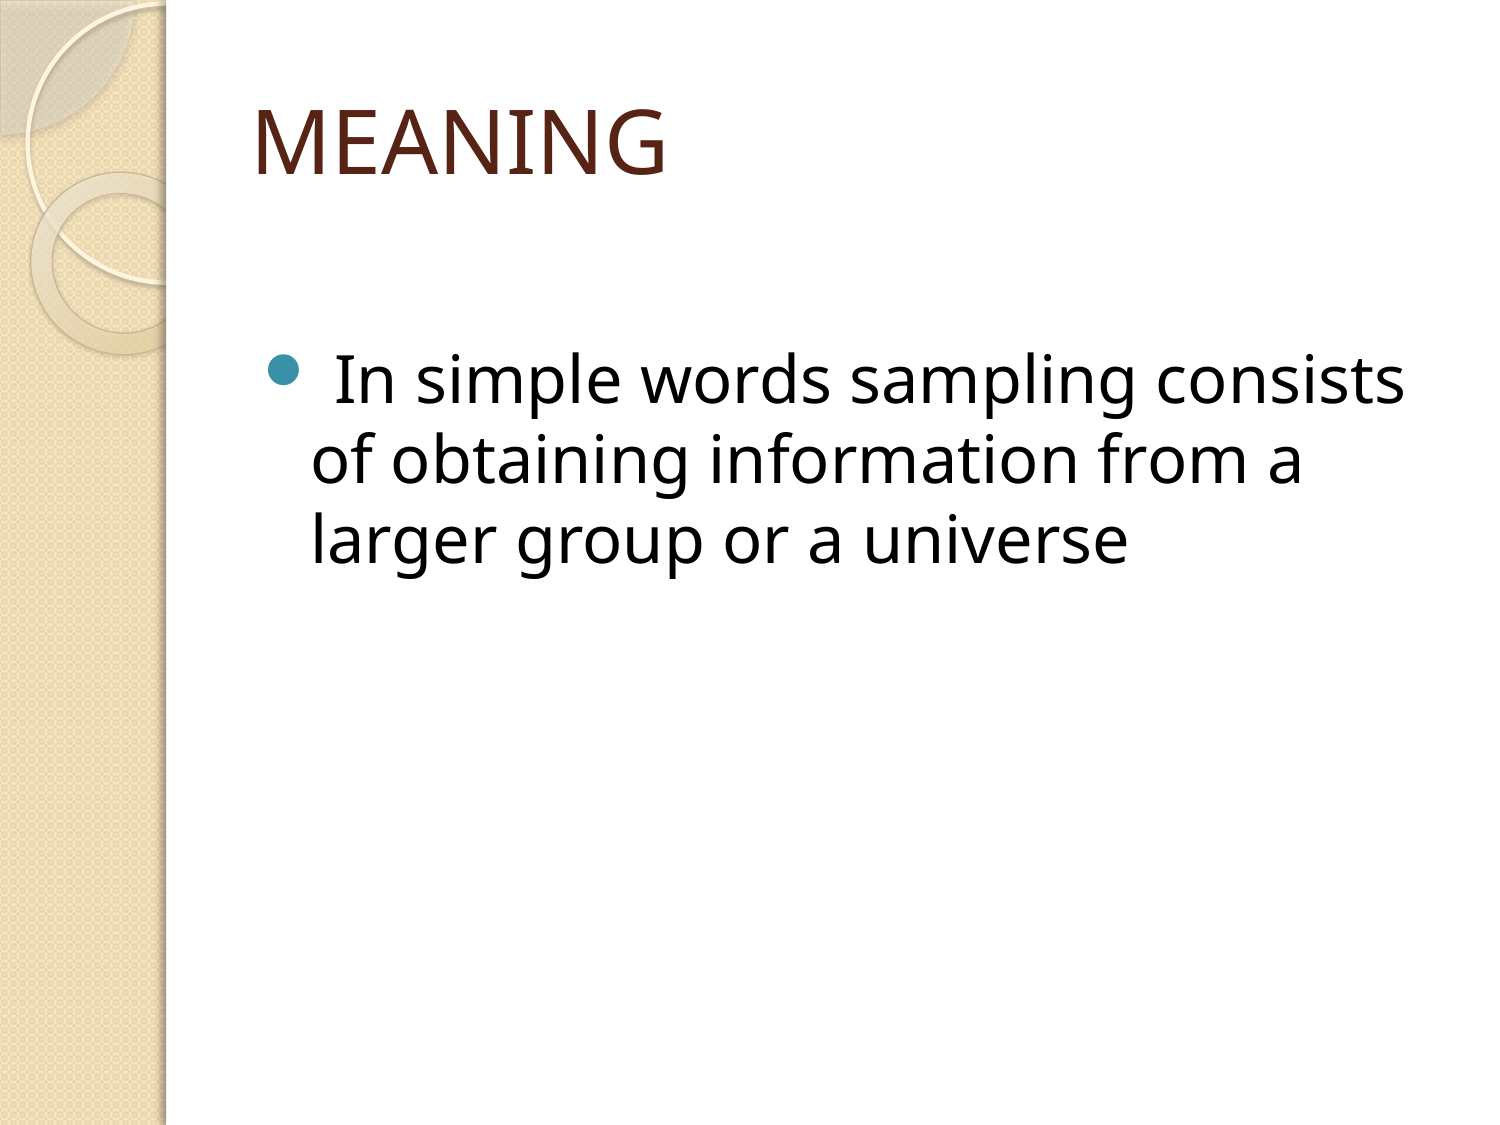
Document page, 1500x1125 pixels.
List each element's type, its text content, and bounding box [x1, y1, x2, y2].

title MEANING [235, 45, 1466, 233]
list In simple words sampling consists of obtaining information from a larger group or a universe [235, 237, 1466, 1025]
